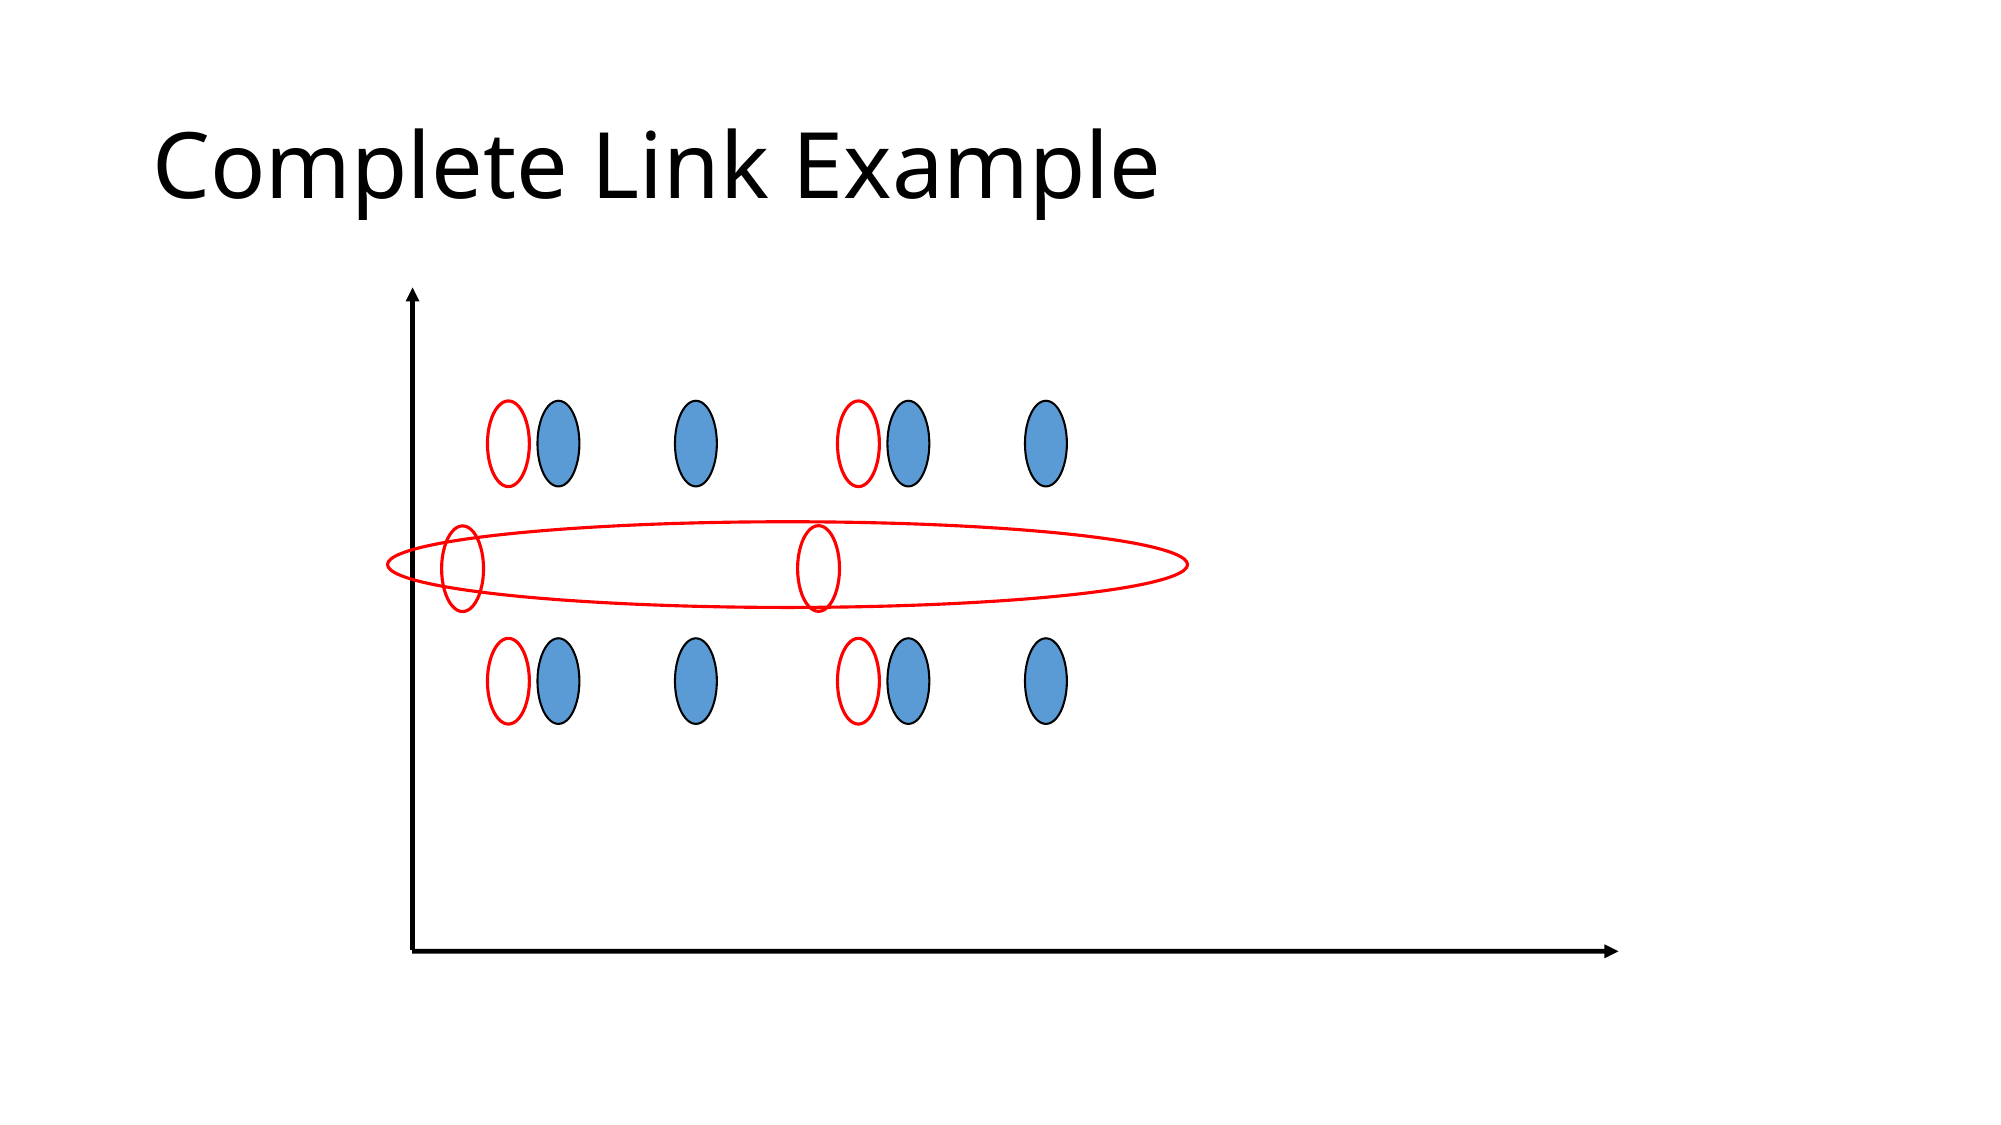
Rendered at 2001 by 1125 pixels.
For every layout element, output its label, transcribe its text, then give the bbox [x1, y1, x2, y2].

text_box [412, 287, 1619, 952]
title Complete Link Example [137, 59, 1863, 278]
text_box [387, 549, 412, 580]
